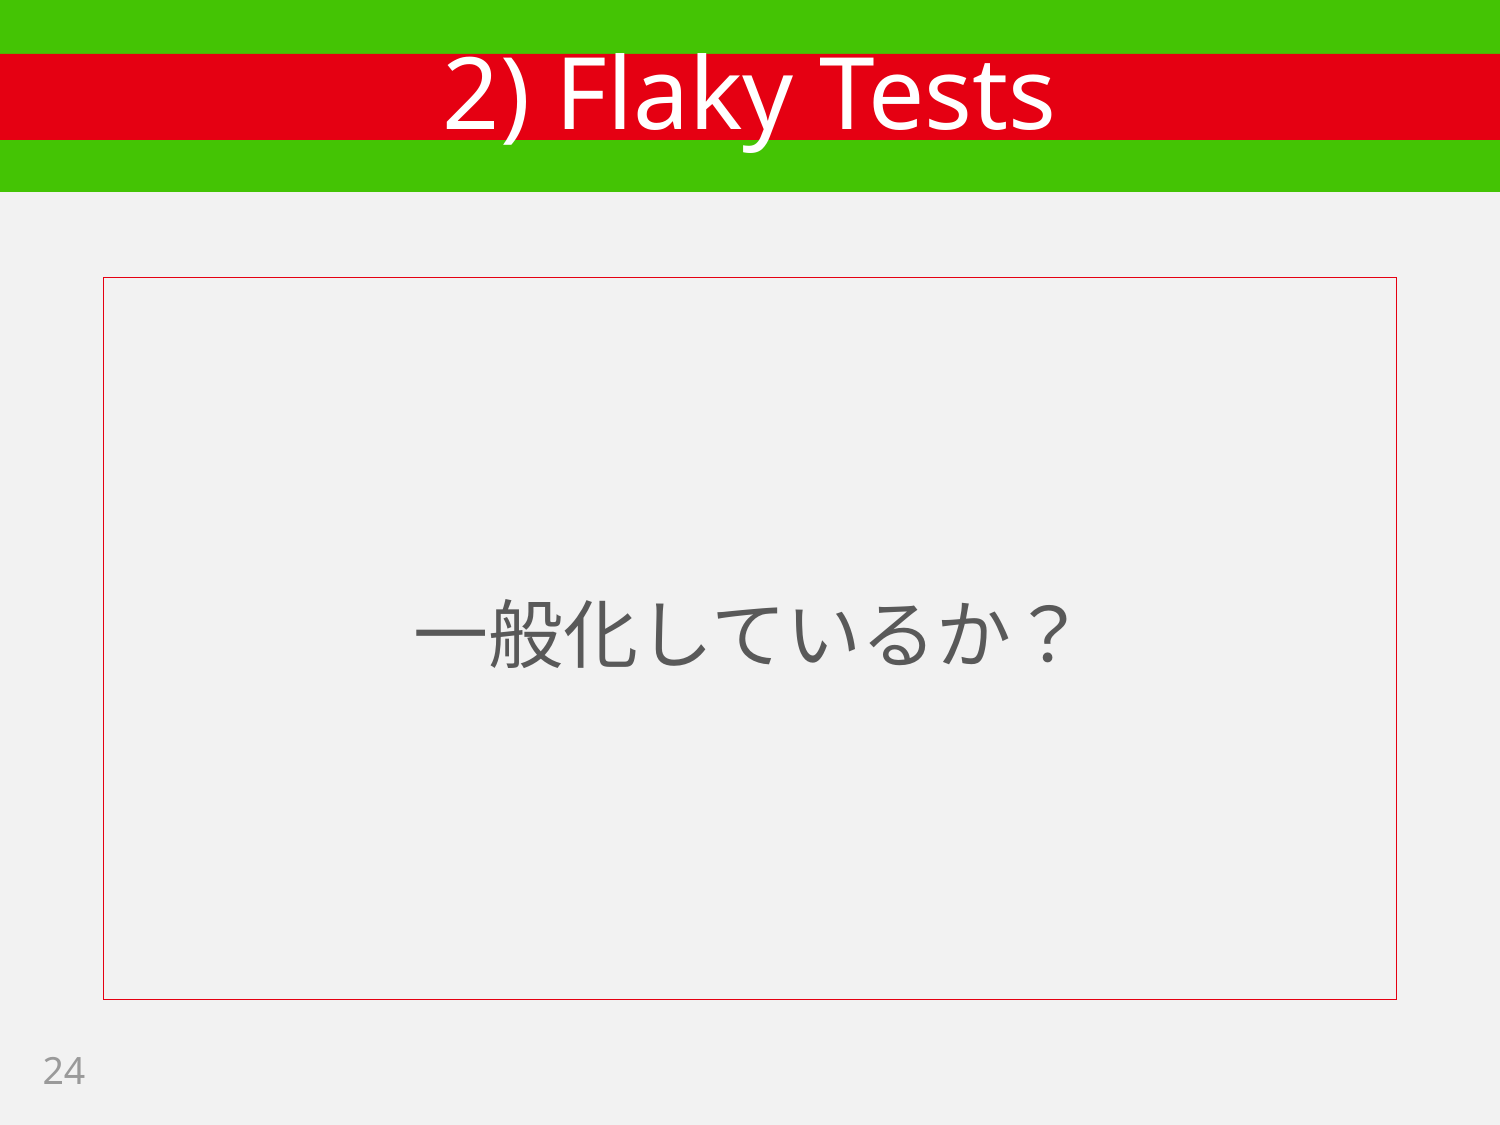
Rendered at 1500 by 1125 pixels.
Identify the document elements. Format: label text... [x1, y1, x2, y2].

slide_number 24 [27, 1042, 146, 1102]
list 一般化しているか？ [103, 277, 1397, 1000]
title 2) Flaky Tests [0, 53, 1500, 140]
